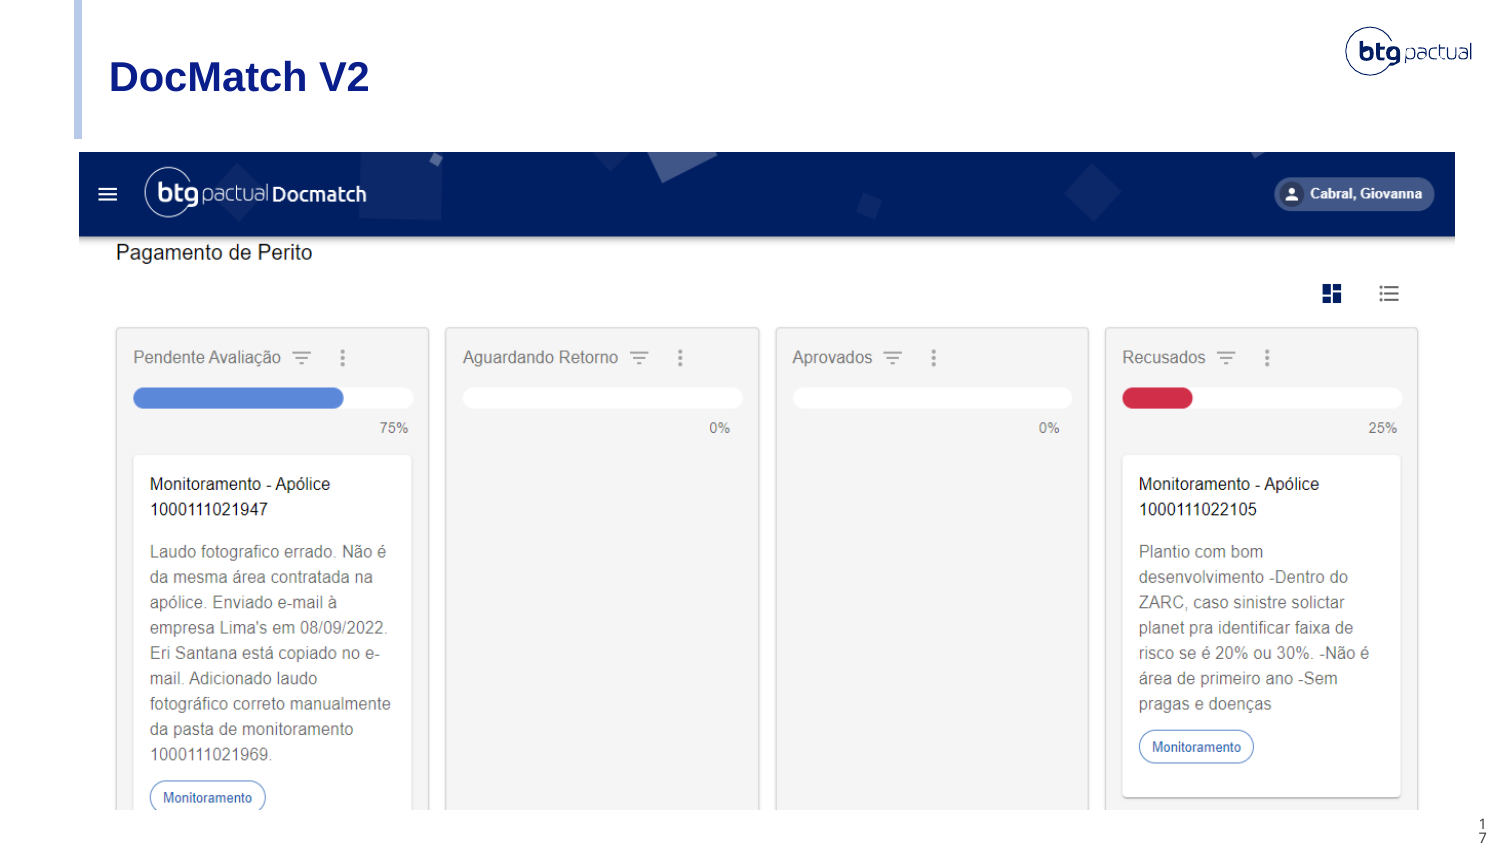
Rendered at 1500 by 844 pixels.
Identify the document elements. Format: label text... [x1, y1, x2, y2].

text_box [1438, 44, 1457, 60]
picture [78, 152, 1455, 810]
text_box [1345, 26, 1401, 76]
text_box [1404, 47, 1416, 64]
text_box [1458, 47, 1468, 60]
text_box [1417, 47, 1427, 60]
title DocMatch V2 [106, 44, 1263, 151]
text_box 17 [1472, 810, 1494, 835]
